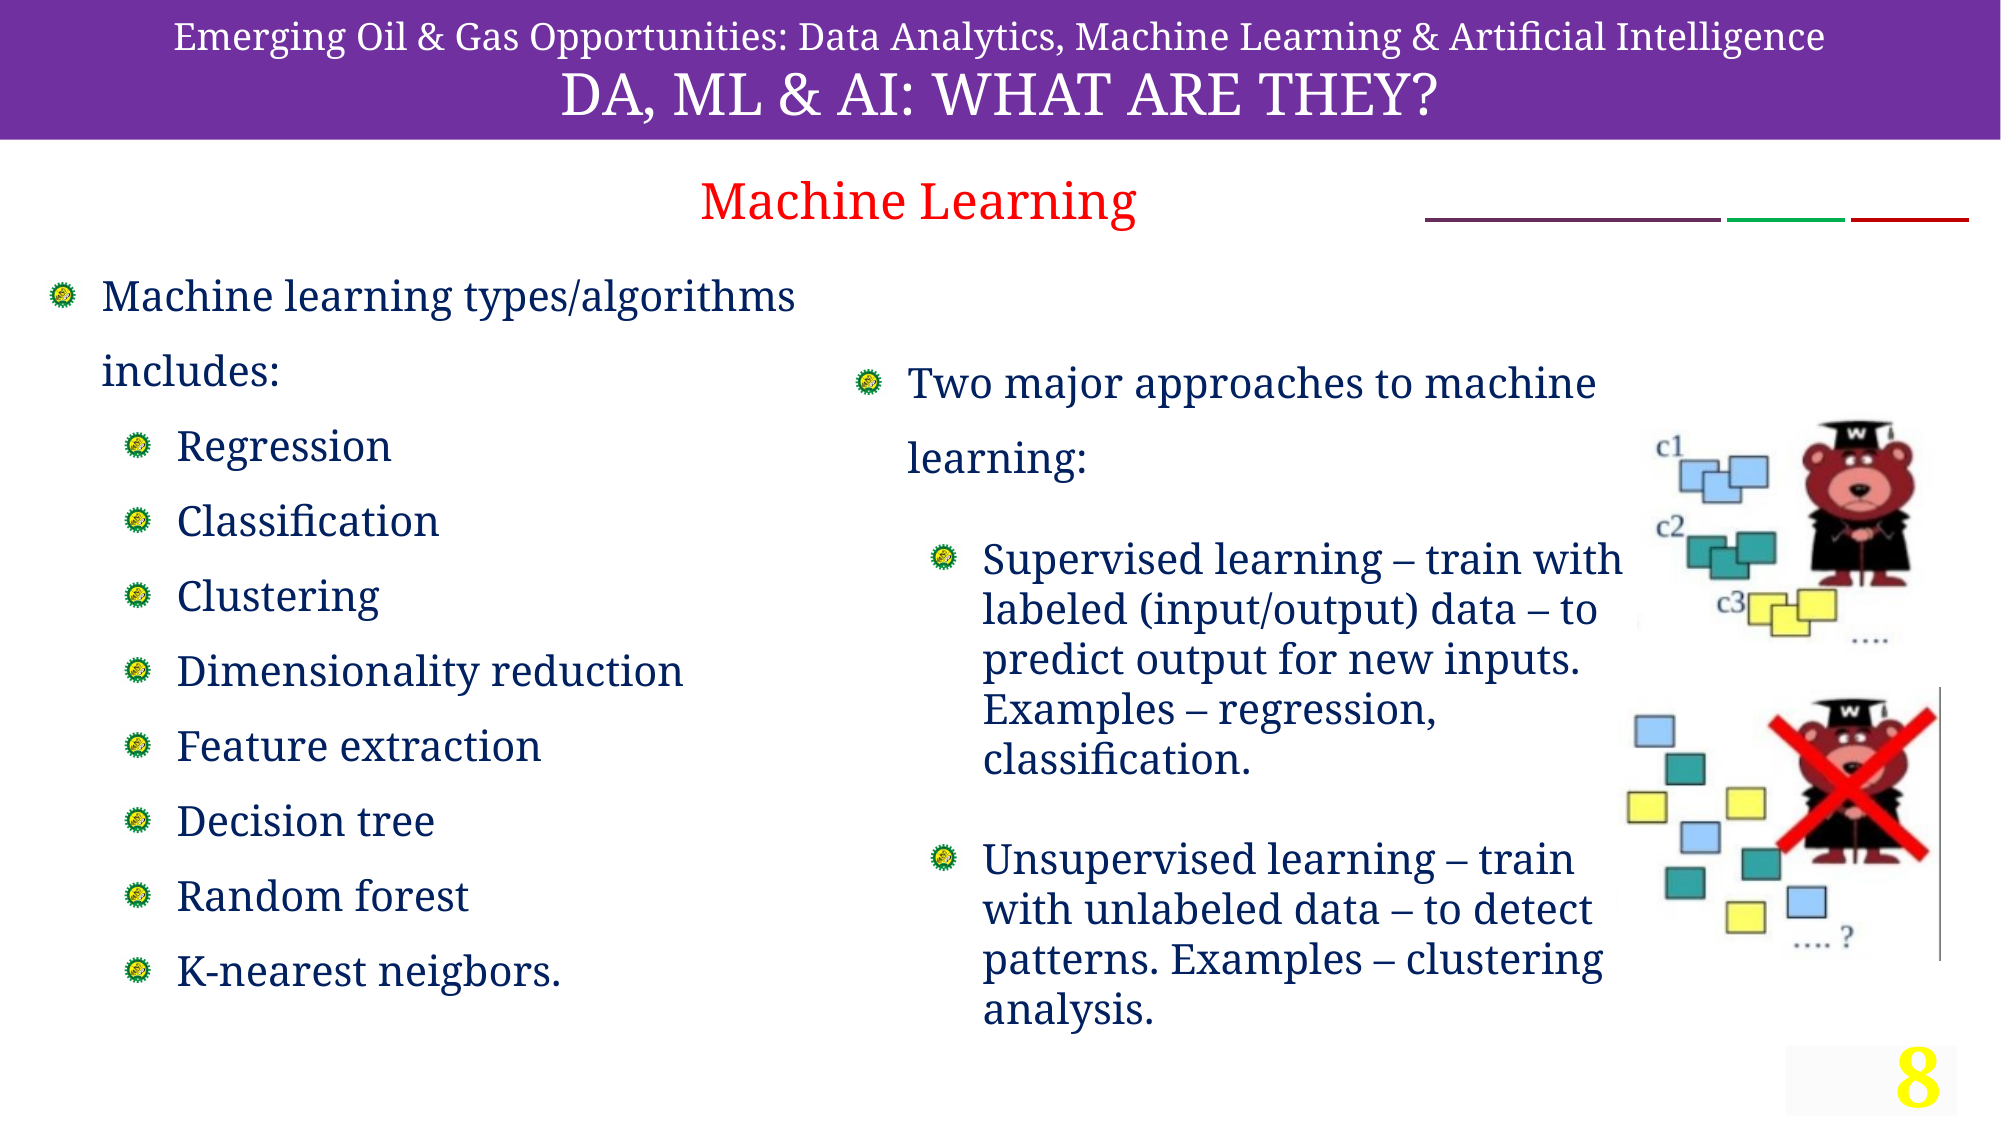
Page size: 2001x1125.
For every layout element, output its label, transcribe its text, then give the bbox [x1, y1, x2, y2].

picture [120, 655, 157, 685]
picture [926, 842, 963, 873]
text_box Two major approaches to machine learning: Supervised learning – train with labeled (input/output) data – to predict output for new inputs. Examples – regression, classification. Unsupervised learning – train with unlabeled data – to detect patterns. Examples – clustering analysis. [836, 324, 1643, 1040]
picture [1615, 687, 1941, 962]
picture [120, 430, 157, 460]
picture [926, 542, 963, 572]
picture [120, 880, 157, 910]
picture [851, 367, 888, 397]
picture [45, 280, 82, 310]
text_box Machine learning types/algorithms includes: Regression Classification Clustering Dimensionality reduction Feature extraction Decision tree Random forest K-nearest neigbors. [30, 237, 837, 1003]
text_box Emerging Oil & Gas Opportunities: Data Analytics, Machine Learning & Artificial Intelligence DA, ML & AI: WHAT ARE THEY? [0, 0, 2001, 140]
picture [120, 955, 157, 985]
picture [120, 805, 157, 835]
picture [1637, 412, 1941, 660]
text_box Machine Learning [685, 161, 1153, 237]
picture [120, 580, 157, 610]
picture [120, 505, 157, 535]
picture [120, 730, 157, 760]
